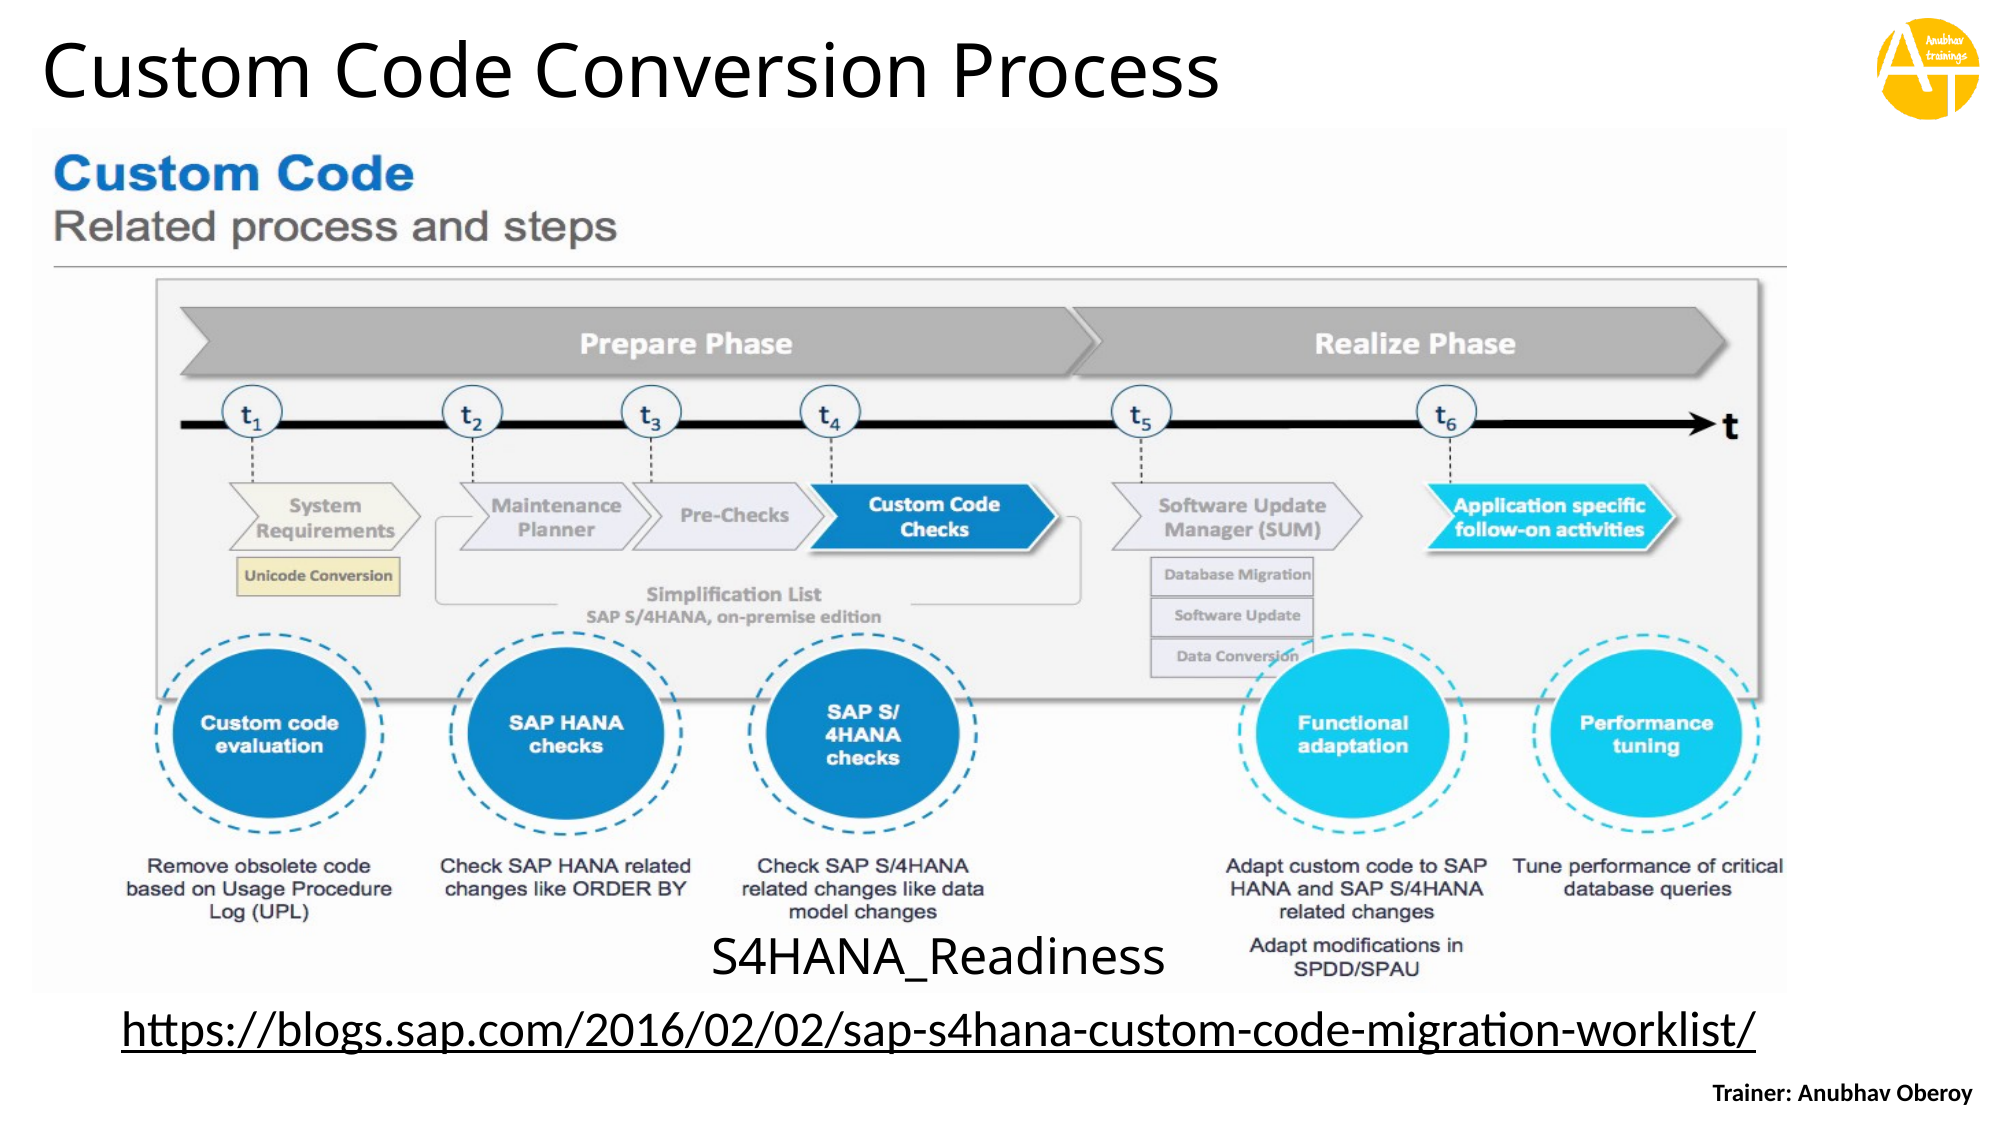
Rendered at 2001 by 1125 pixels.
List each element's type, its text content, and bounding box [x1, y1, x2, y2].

footer Trainer: Anubhav Oberoy [1807, 1074, 2000, 1108]
text_box Custom Code Conversion Process [26, 14, 1547, 120]
text_box https://blogs.sap.com/2016/02/02/sap-s4hana-custom-code-migration-worklist/ [106, 988, 1807, 1124]
picture [1866, 11, 1985, 128]
picture [32, 128, 1787, 993]
